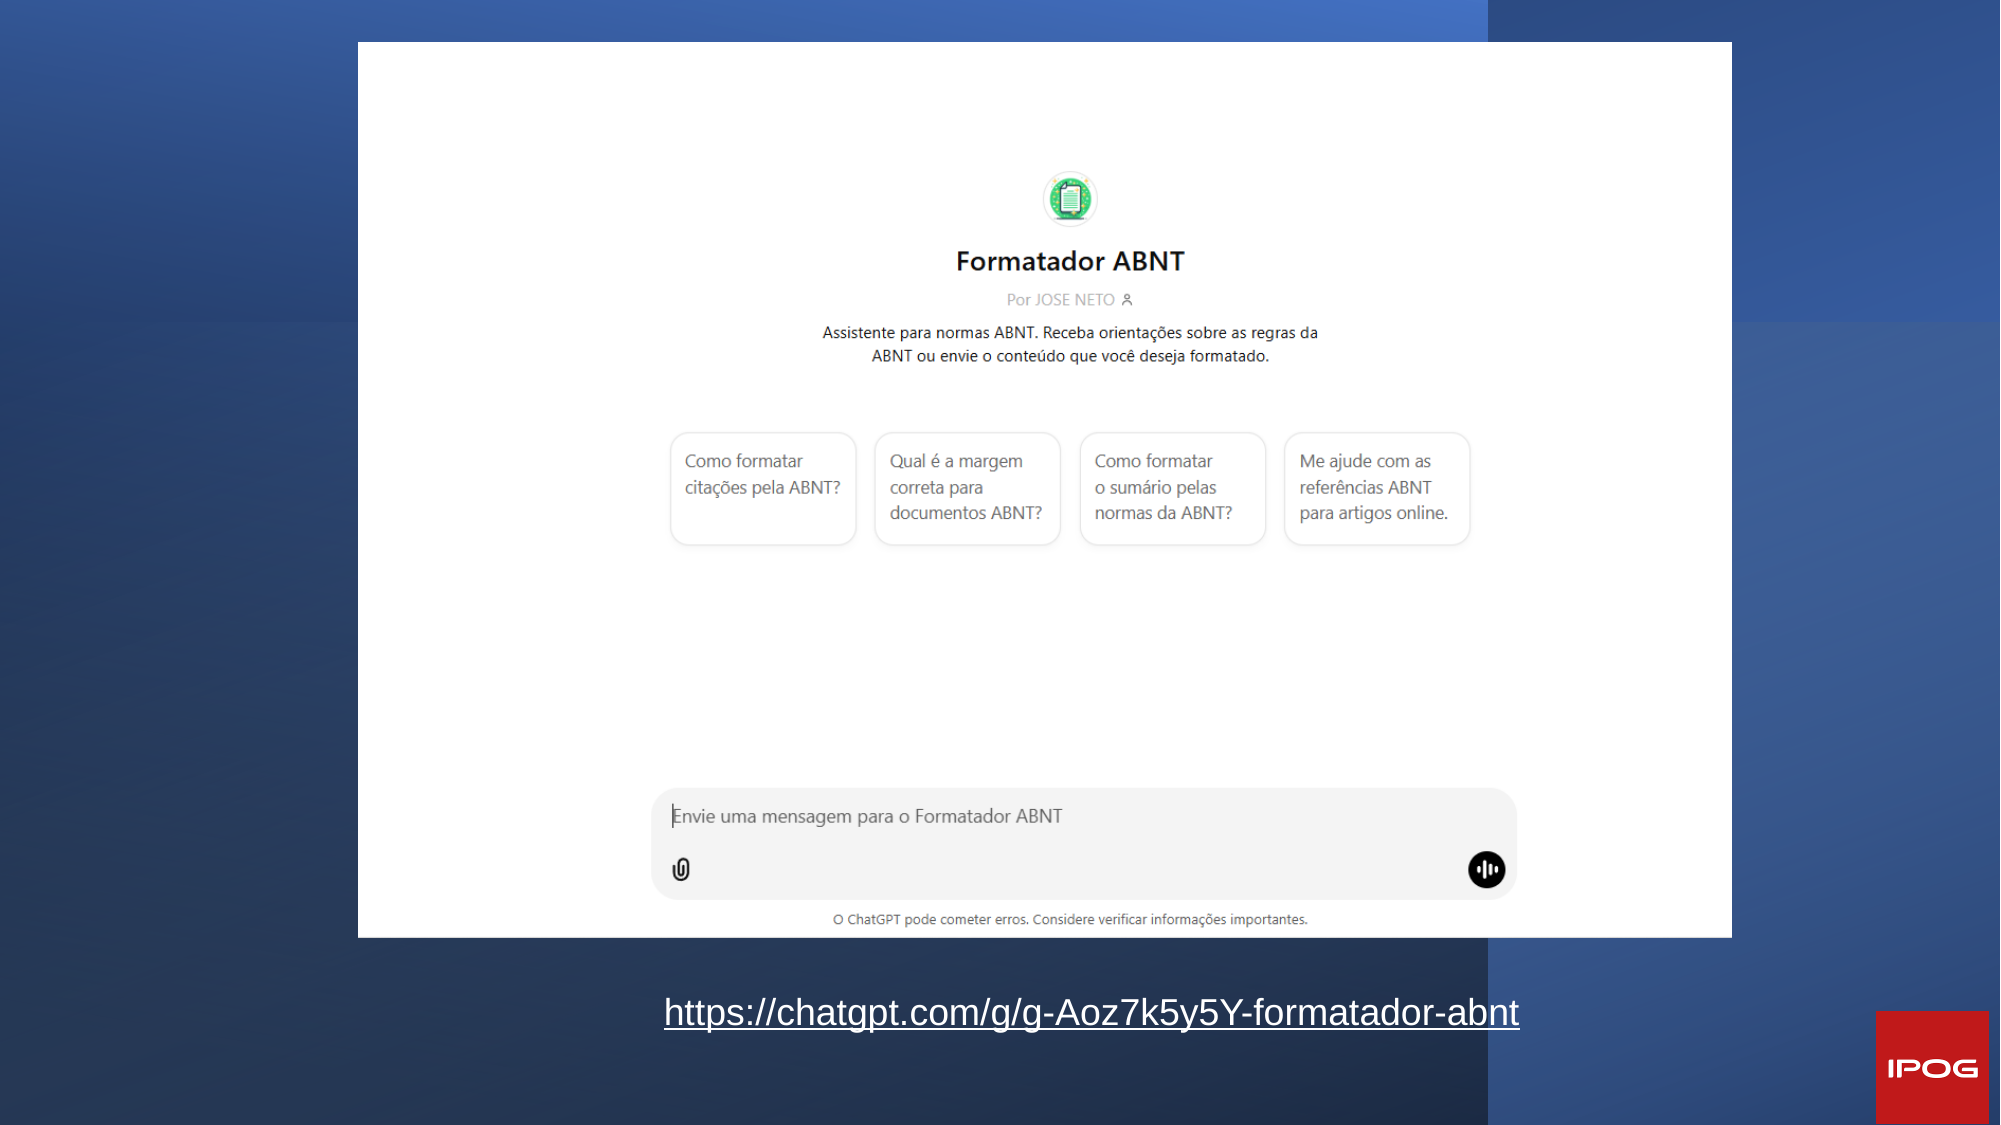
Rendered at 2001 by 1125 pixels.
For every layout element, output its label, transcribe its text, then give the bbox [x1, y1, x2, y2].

picture [358, 42, 1732, 939]
text_box https://chatgpt.com/g/g-Aoz7k5y5Y-formatador-abnt [648, 980, 1649, 1041]
text_box [0, 321, 2000, 1125]
text_box [1489, 0, 2000, 321]
text_box [0, 0, 1489, 321]
picture [1876, 1011, 1989, 1124]
